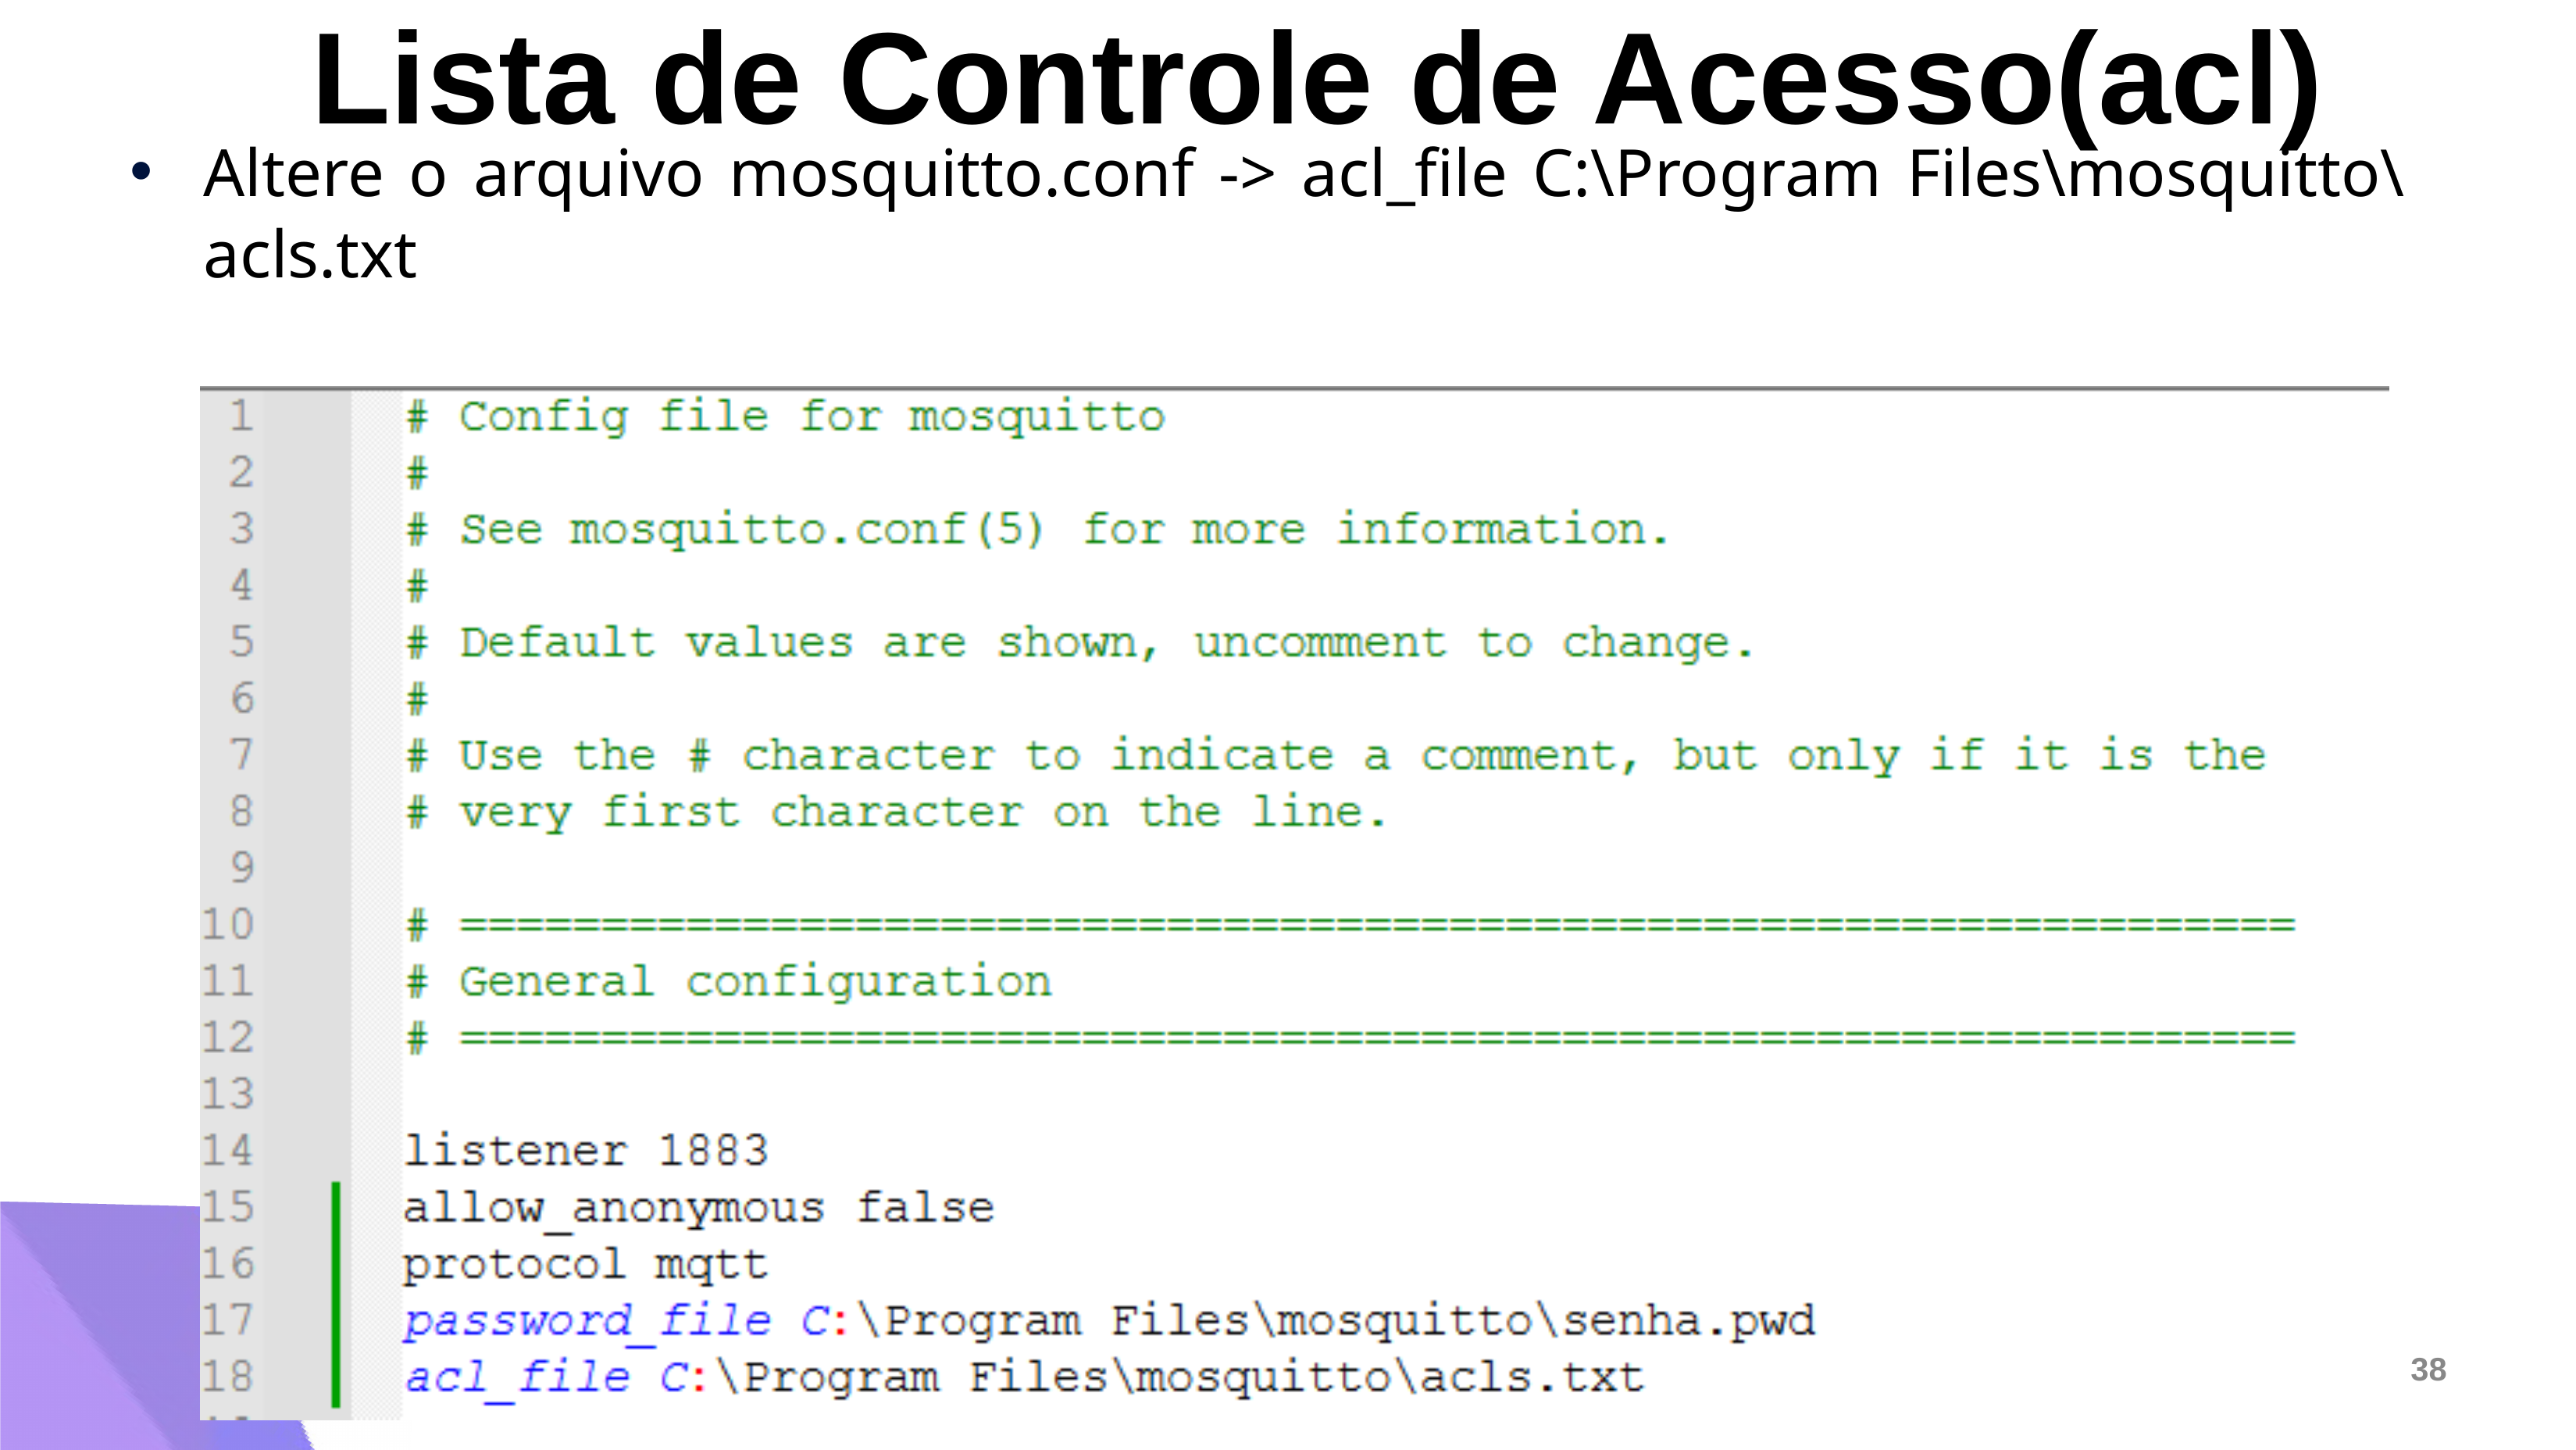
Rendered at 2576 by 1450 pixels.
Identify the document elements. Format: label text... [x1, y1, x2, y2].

text_box Altere o arquivo mosquitto.conf -> acl_file C:\Program Files\mosquitto\acls.txt [128, 128, 2447, 741]
picture [0, 386, 2390, 1450]
slide_number 38 [2396, 1348, 2447, 1388]
text_box Lista de Controle de Acesso(acl) [200, 0, 2436, 128]
